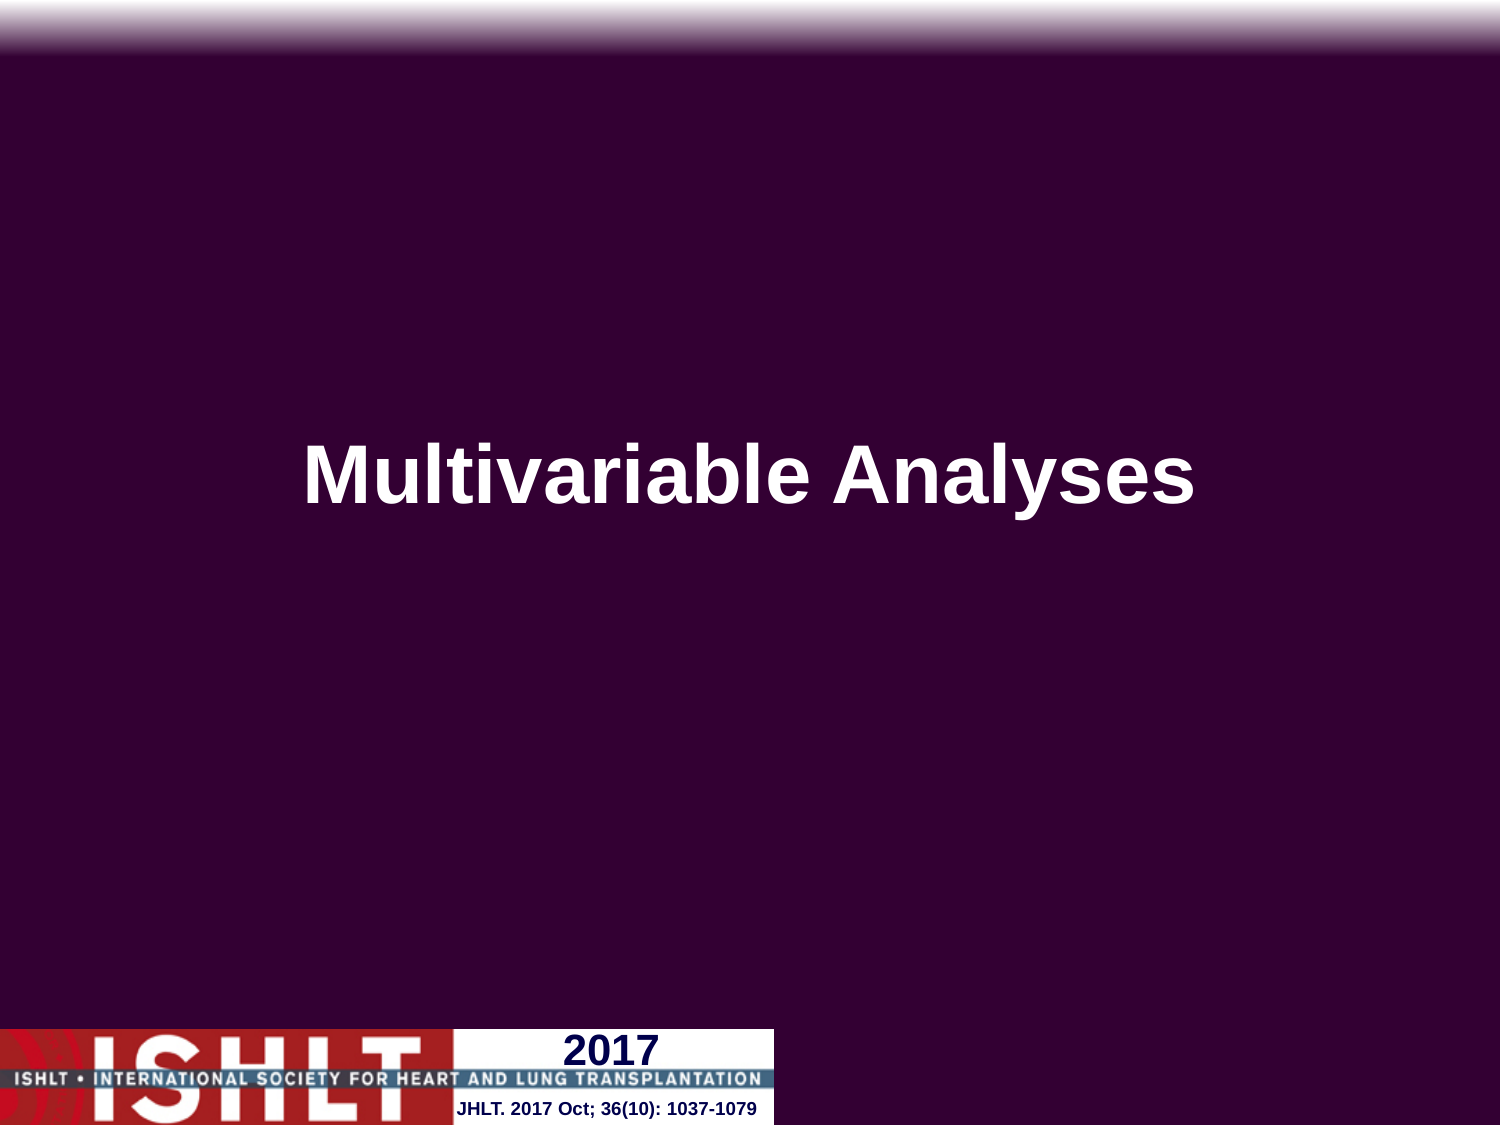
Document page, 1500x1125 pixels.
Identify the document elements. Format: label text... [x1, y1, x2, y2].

title Multivariable Analyses [24, 349, 1476, 591]
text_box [0, 1013, 774, 1125]
